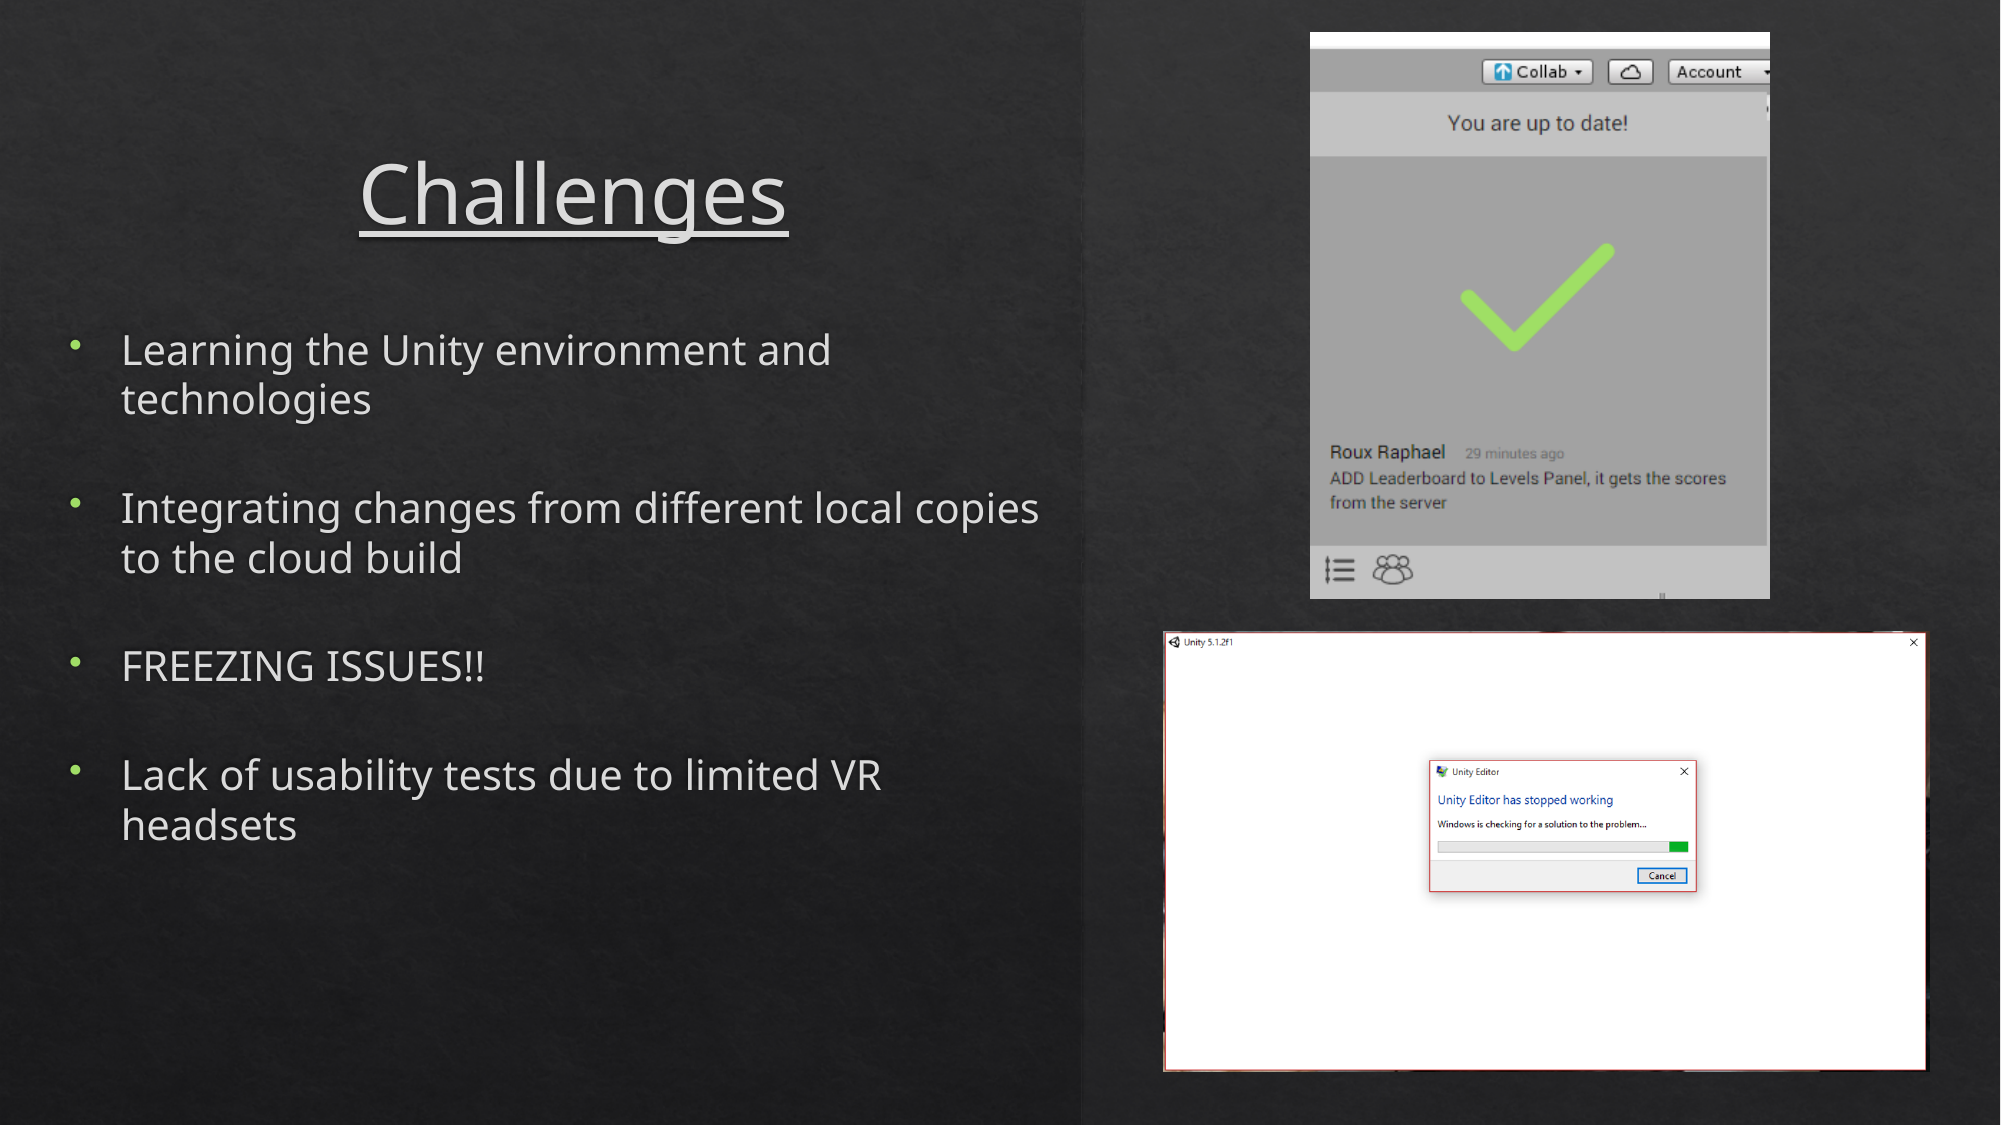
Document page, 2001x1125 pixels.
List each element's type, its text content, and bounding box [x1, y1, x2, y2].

picture [1080, 0, 2000, 1125]
list Learning the Unity environment and technologies Integrating changes from different local copies to the cloud build FREEZING ISSUES!! Lack of usability tests due to limited VR headsets [49, 315, 1072, 966]
title Challenges [149, 99, 998, 284]
